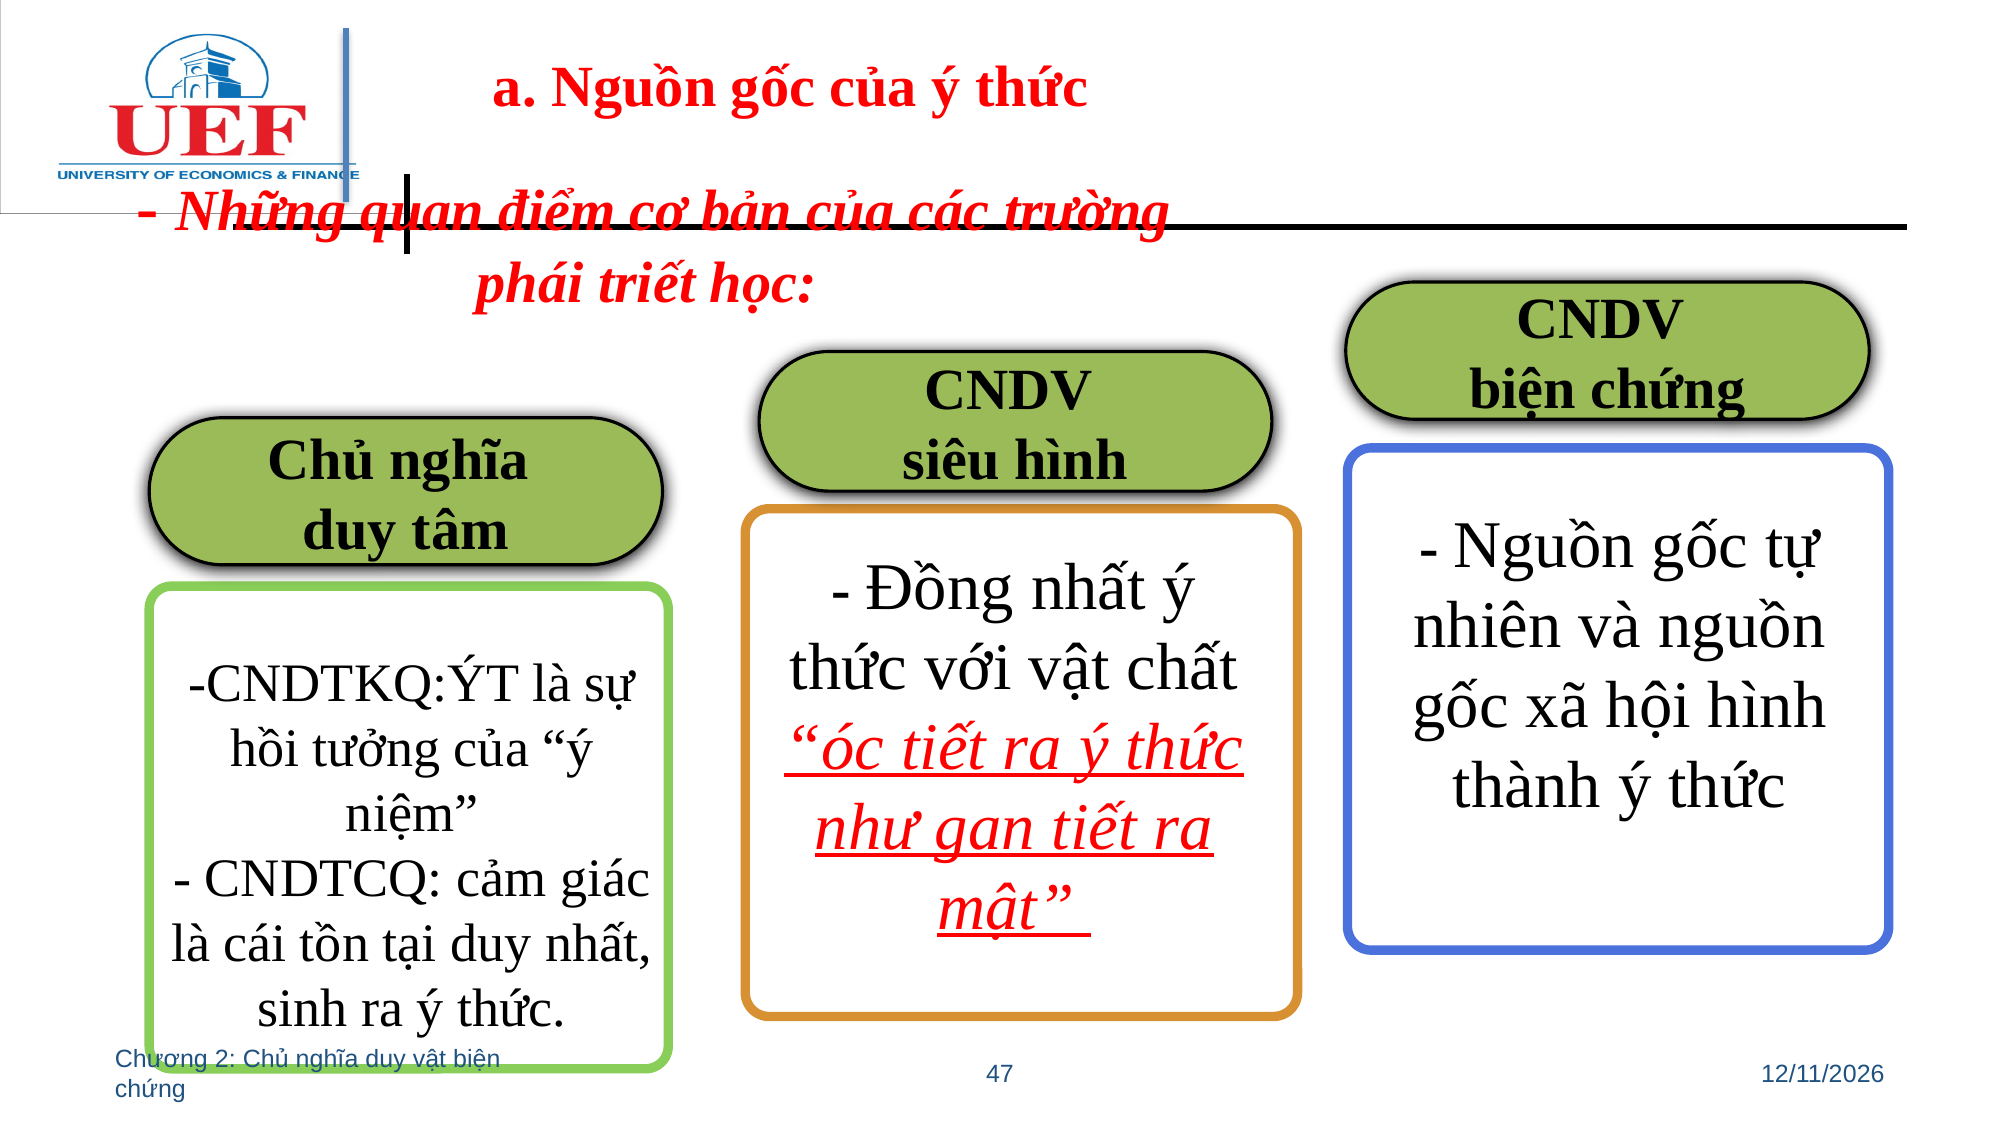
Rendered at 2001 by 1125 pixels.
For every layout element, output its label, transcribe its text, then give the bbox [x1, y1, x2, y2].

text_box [148, 281, 1890, 1106]
footer Chương 2: Chủ nghĩa duy vật biện chứng [99, 1042, 144, 1103]
text_box - Những quan điểm cơ bản của các trường phái triết học: [79, 156, 1229, 322]
text_box a. Nguồn gốc của ý thức [478, 41, 1754, 126]
picture [0, 0, 417, 214]
